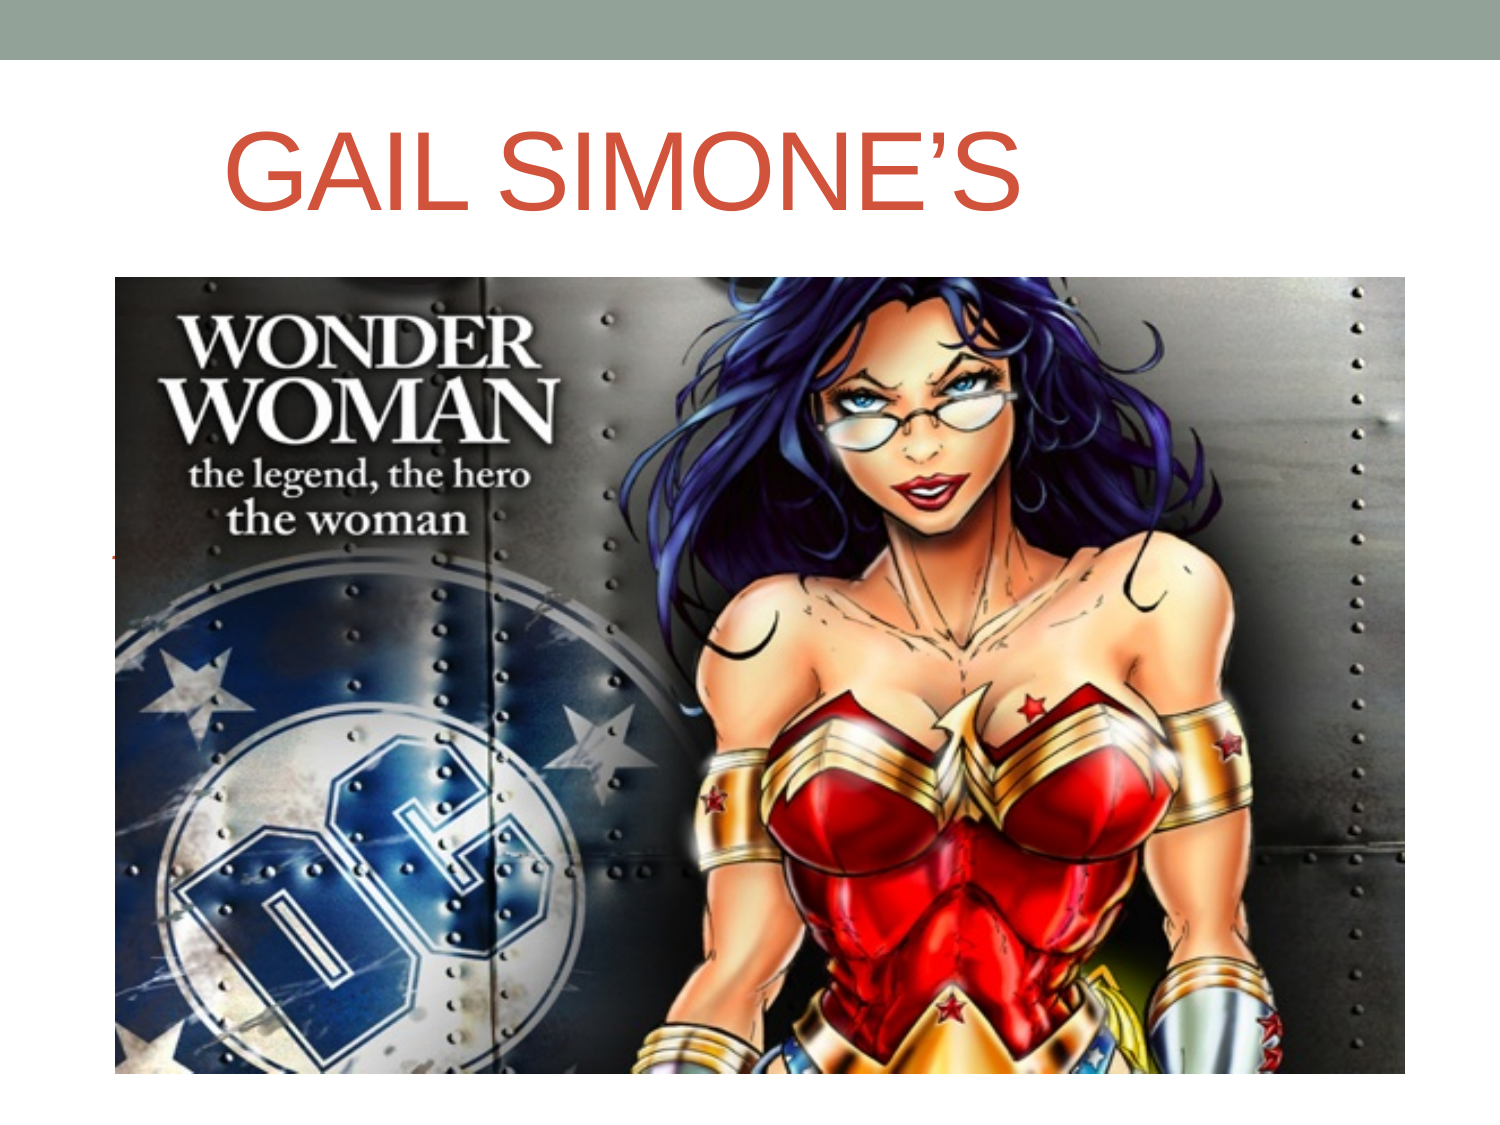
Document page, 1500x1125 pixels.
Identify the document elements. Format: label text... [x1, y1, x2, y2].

title Gail Simone’s [207, 88, 1258, 241]
picture [115, 277, 1405, 1074]
